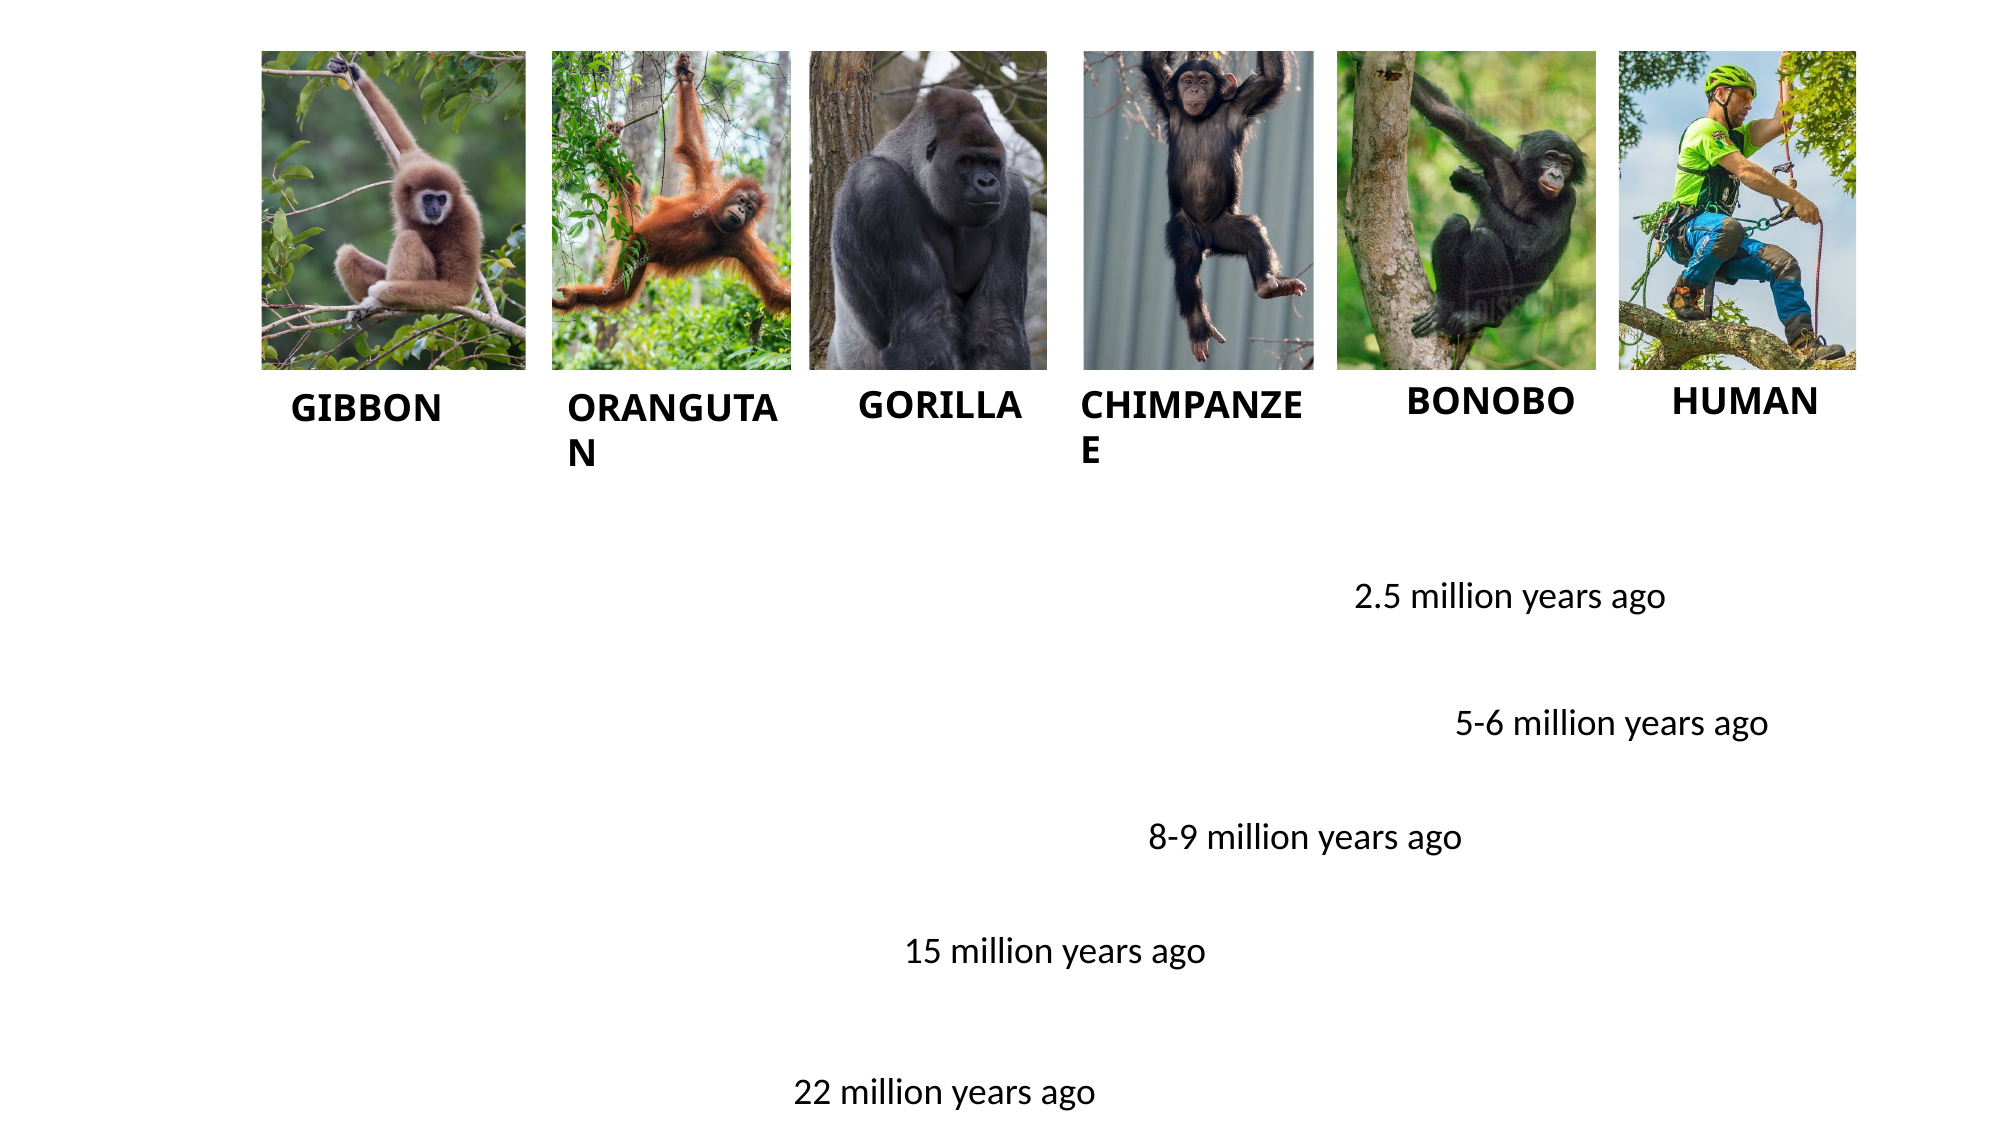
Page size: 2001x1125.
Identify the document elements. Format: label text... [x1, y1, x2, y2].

text_box ORANGUTAN [552, 376, 805, 482]
picture [1083, 51, 1314, 371]
picture [1618, 51, 1857, 371]
text_box BONOBO [1390, 371, 1591, 430]
text_box 5-6 million years ago [1440, 690, 1798, 751]
picture [809, 51, 1047, 371]
picture [552, 51, 791, 371]
text_box HUMAN [1656, 371, 1857, 430]
picture [261, 51, 526, 371]
text_box GIBBON [275, 376, 528, 437]
text_box 22 million years ago [778, 1060, 1136, 1120]
picture [1337, 51, 1596, 371]
text_box GORILLA [843, 374, 1043, 434]
text_box CHIMPANZEE [1065, 374, 1326, 479]
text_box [1315, 459, 1463, 700]
text_box 2.5 million years ago [1463, 563, 1709, 624]
text_box 8-9 million years ago [1133, 804, 1491, 865]
text_box 15 million years ago [888, 918, 1247, 979]
